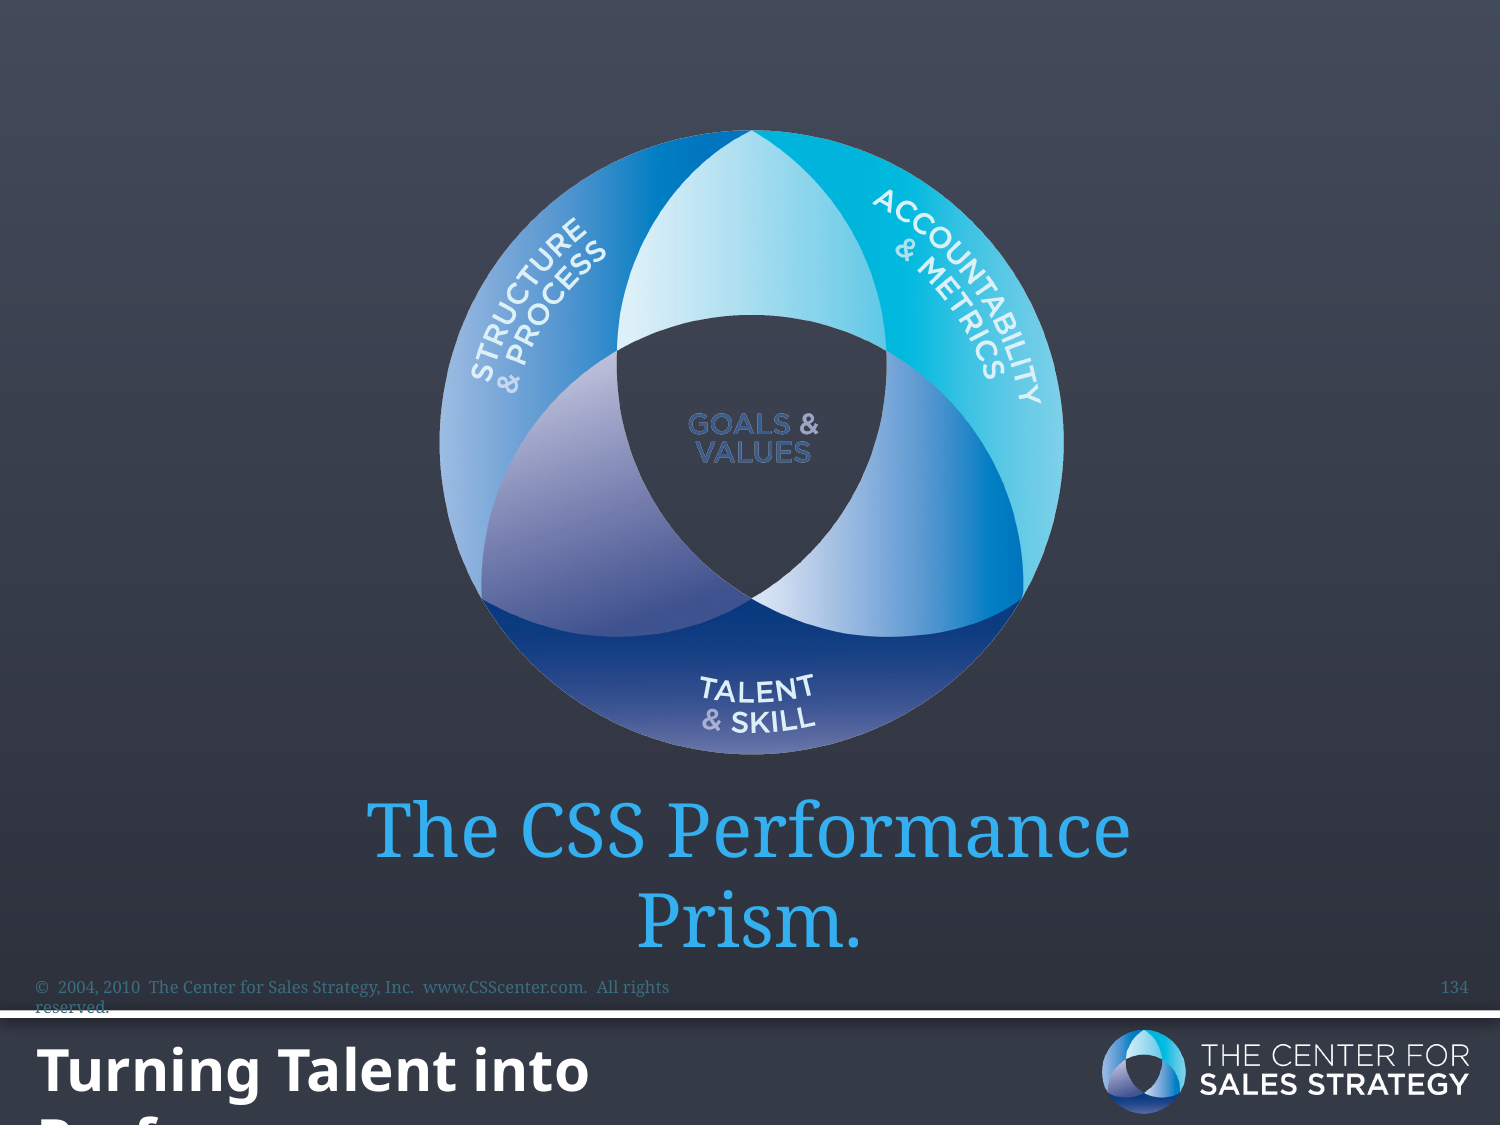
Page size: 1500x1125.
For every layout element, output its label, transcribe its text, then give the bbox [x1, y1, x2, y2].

picture [1094, 1023, 1195, 1121]
picture [1200, 1044, 1469, 1095]
picture [437, 128, 1065, 756]
text_box The CSS Performance Prism. [249, 774, 1250, 970]
